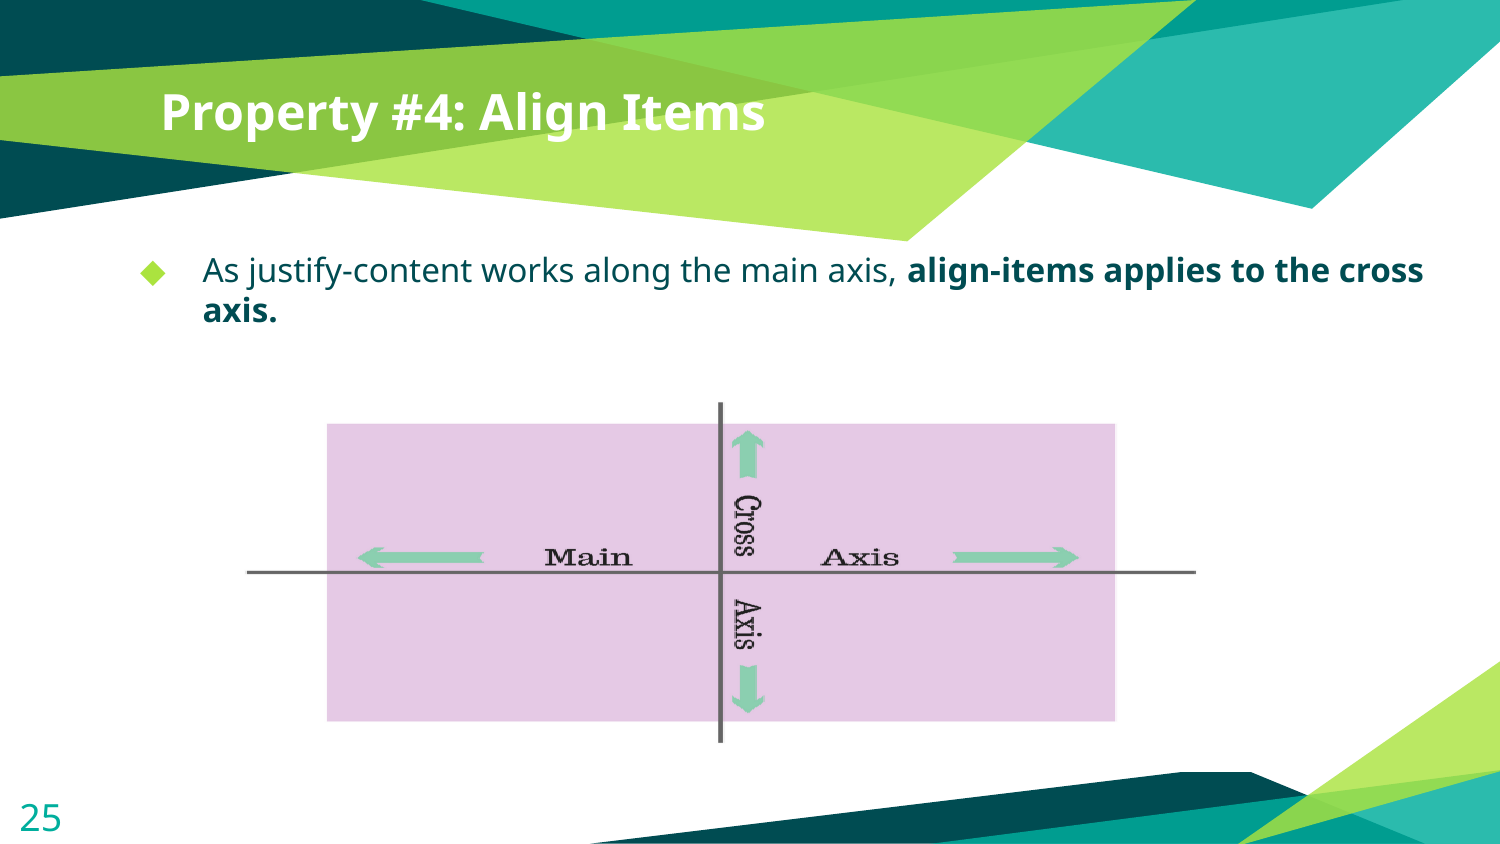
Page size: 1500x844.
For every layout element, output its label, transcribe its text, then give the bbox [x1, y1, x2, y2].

list As justify-content works along the main axis, align-items applies to the cross axis. [112, 234, 1475, 807]
picture [167, 371, 1276, 773]
slide_number 25 [4, 779, 95, 844]
title Property #4: Align Items [145, 65, 1355, 206]
